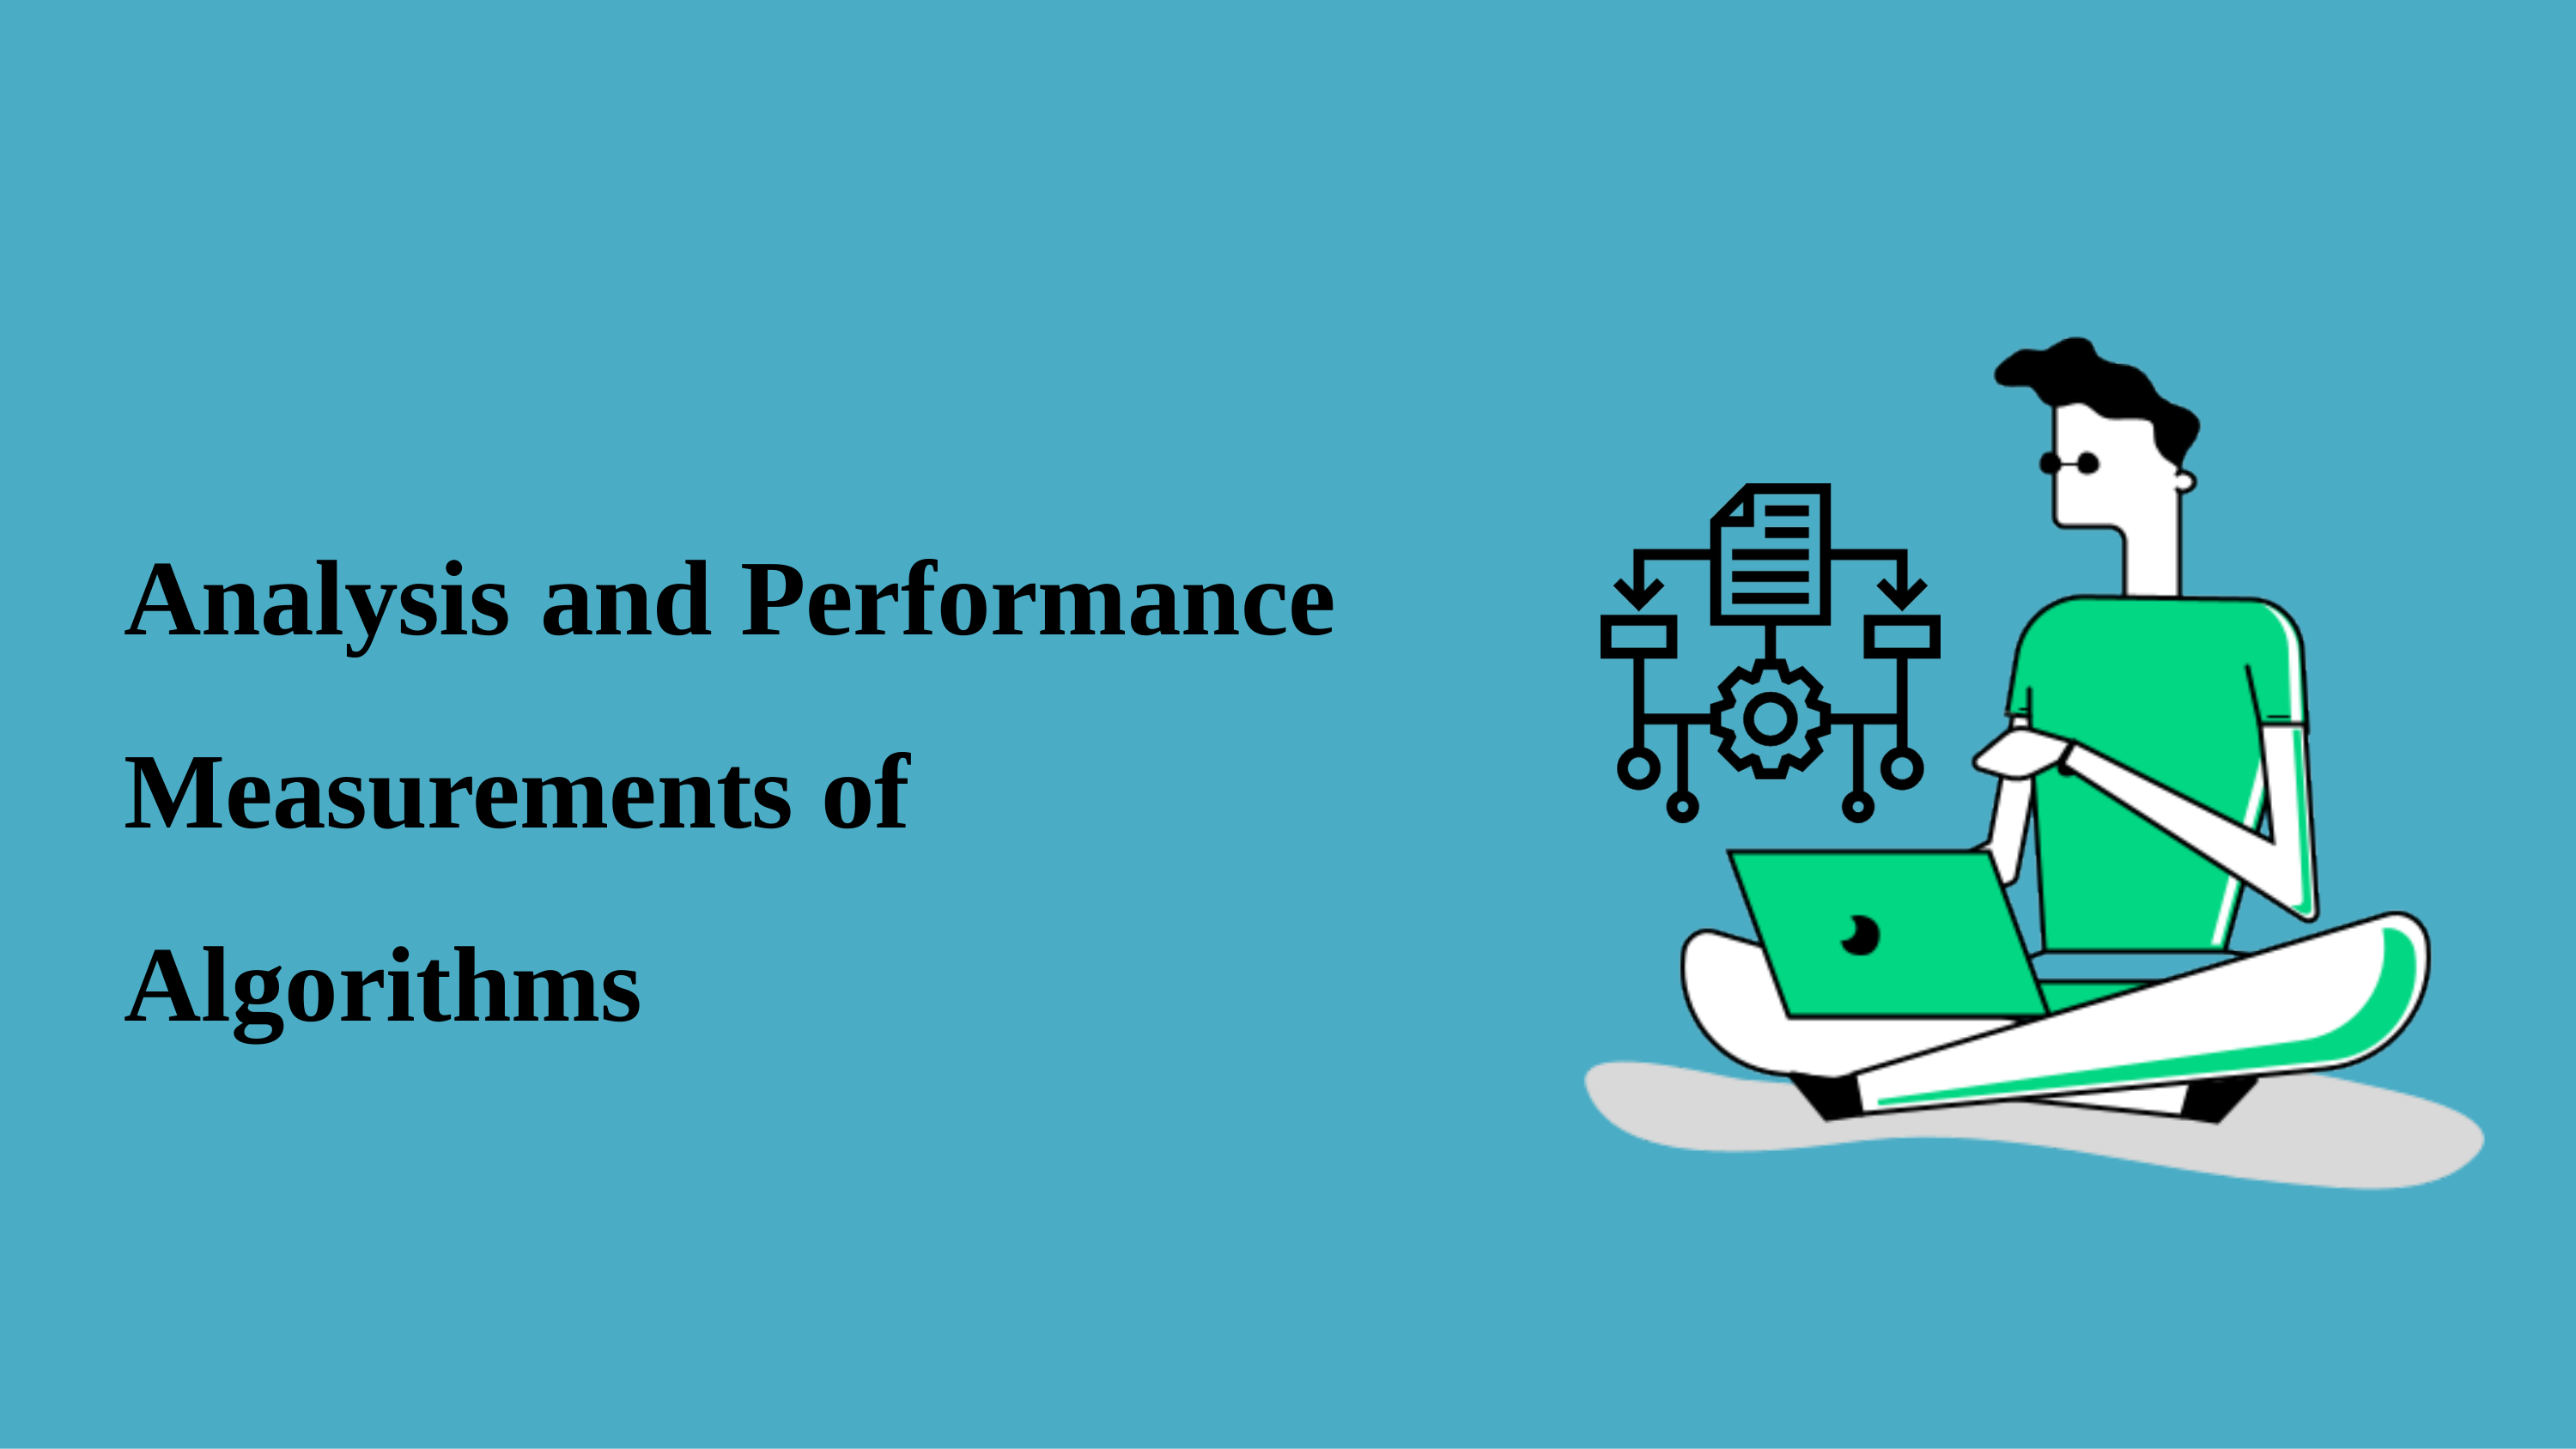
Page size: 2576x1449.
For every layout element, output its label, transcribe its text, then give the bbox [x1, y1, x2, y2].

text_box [1568, 336, 2515, 1204]
title Analysis and Performance Measurements of Algorithms [122, 461, 1455, 1043]
